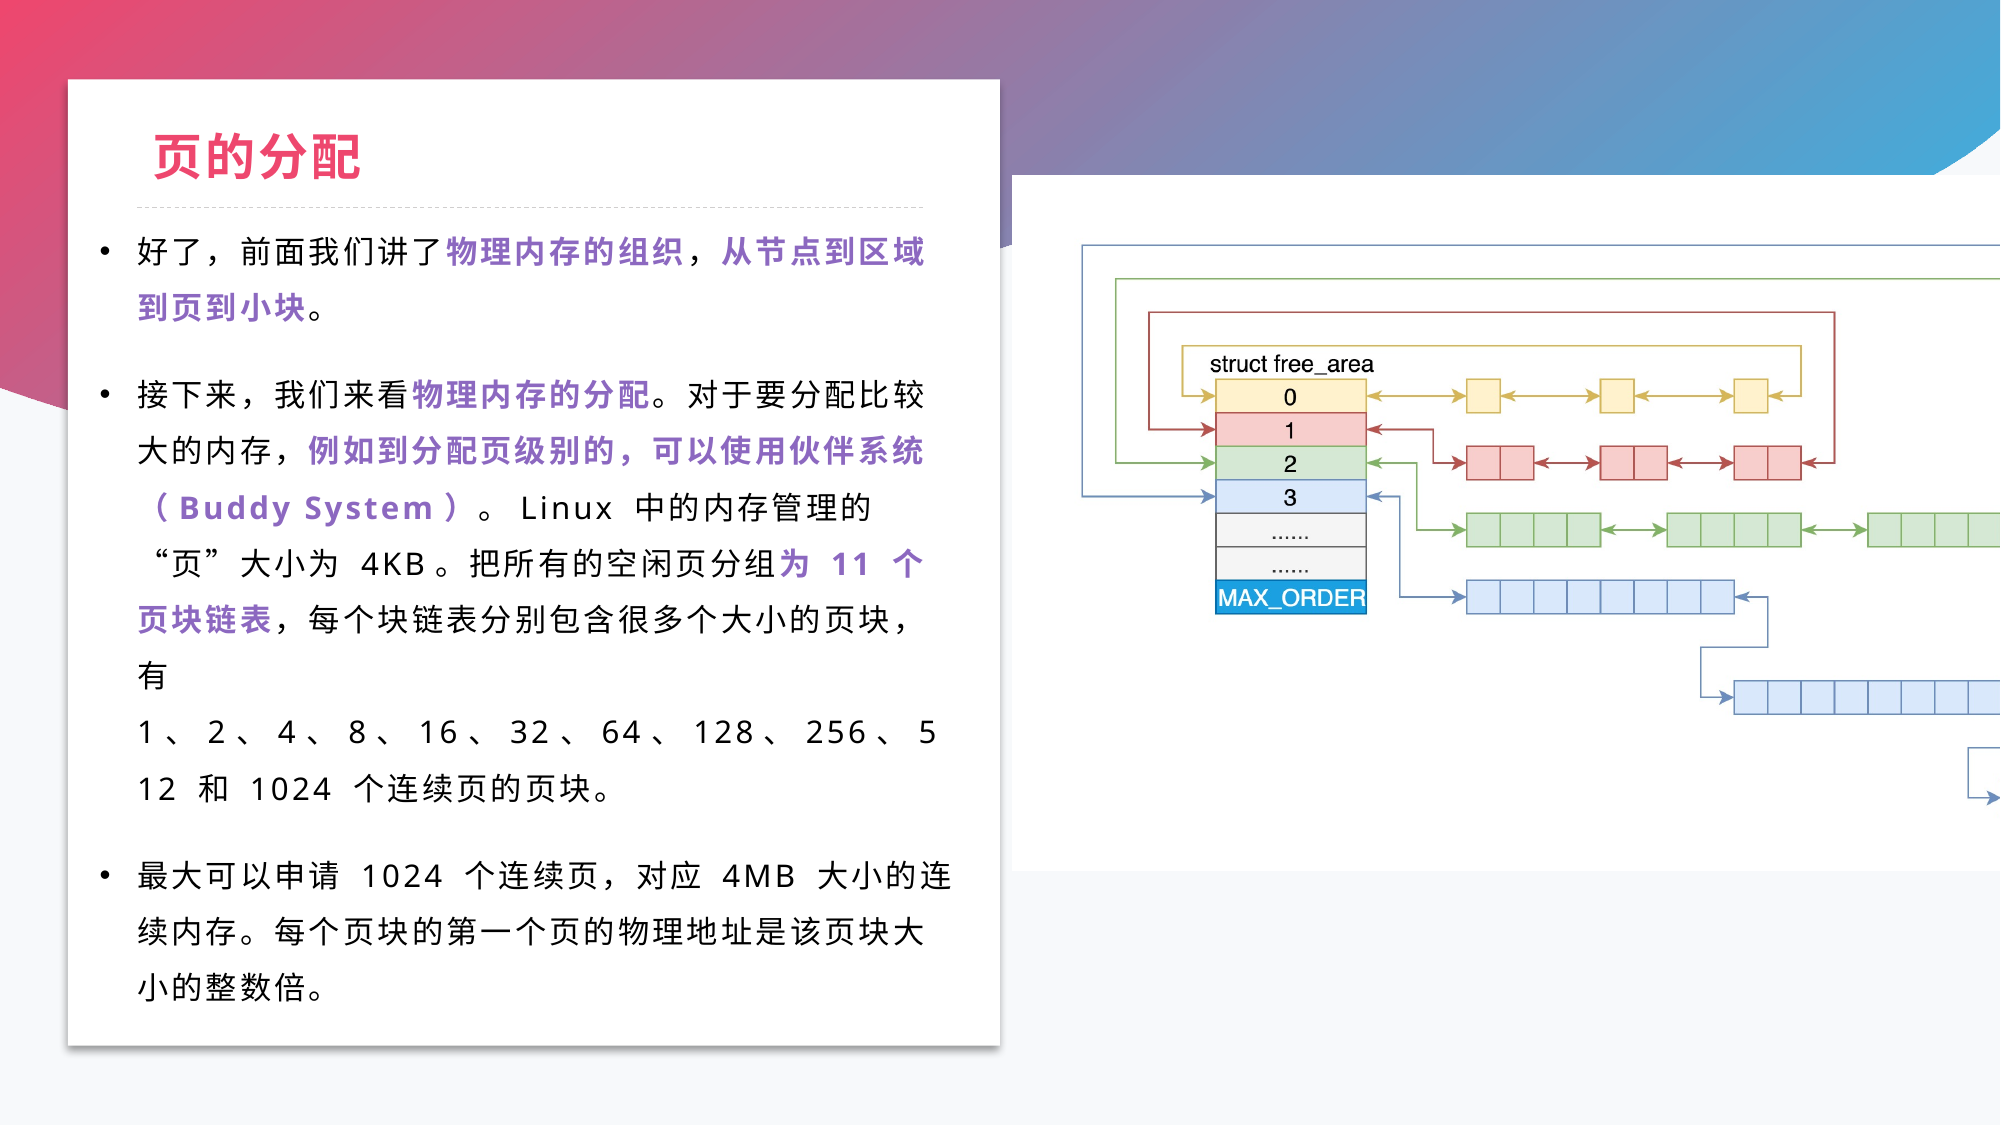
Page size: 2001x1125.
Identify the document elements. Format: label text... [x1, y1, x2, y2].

title 页的分配 [137, 111, 924, 208]
list 好了，前面我们讲了物理内存的组织，从节点到区域到页到小块。 接下来，我们来看物理内存的分配。对于要分配比较大的内存，例如到分配页级别的，可以使用伙伴系统（Buddy System）。Linux 中的内存管理的“页”大小为 4KB。把所有的空闲页分组为 11 个页块链表，每个块链表分别包含很多个大小的页块，有 1、2、4、8、16、32、64、128、256、512 和 1024 个连续页的页块。 最大可以申请 1024 个连续页，对应 4MB 大小的连续内存。每个页块的第一个页的物理地址是该页块大小的整数倍。 [84, 205, 974, 1098]
picture [1012, 175, 2000, 871]
